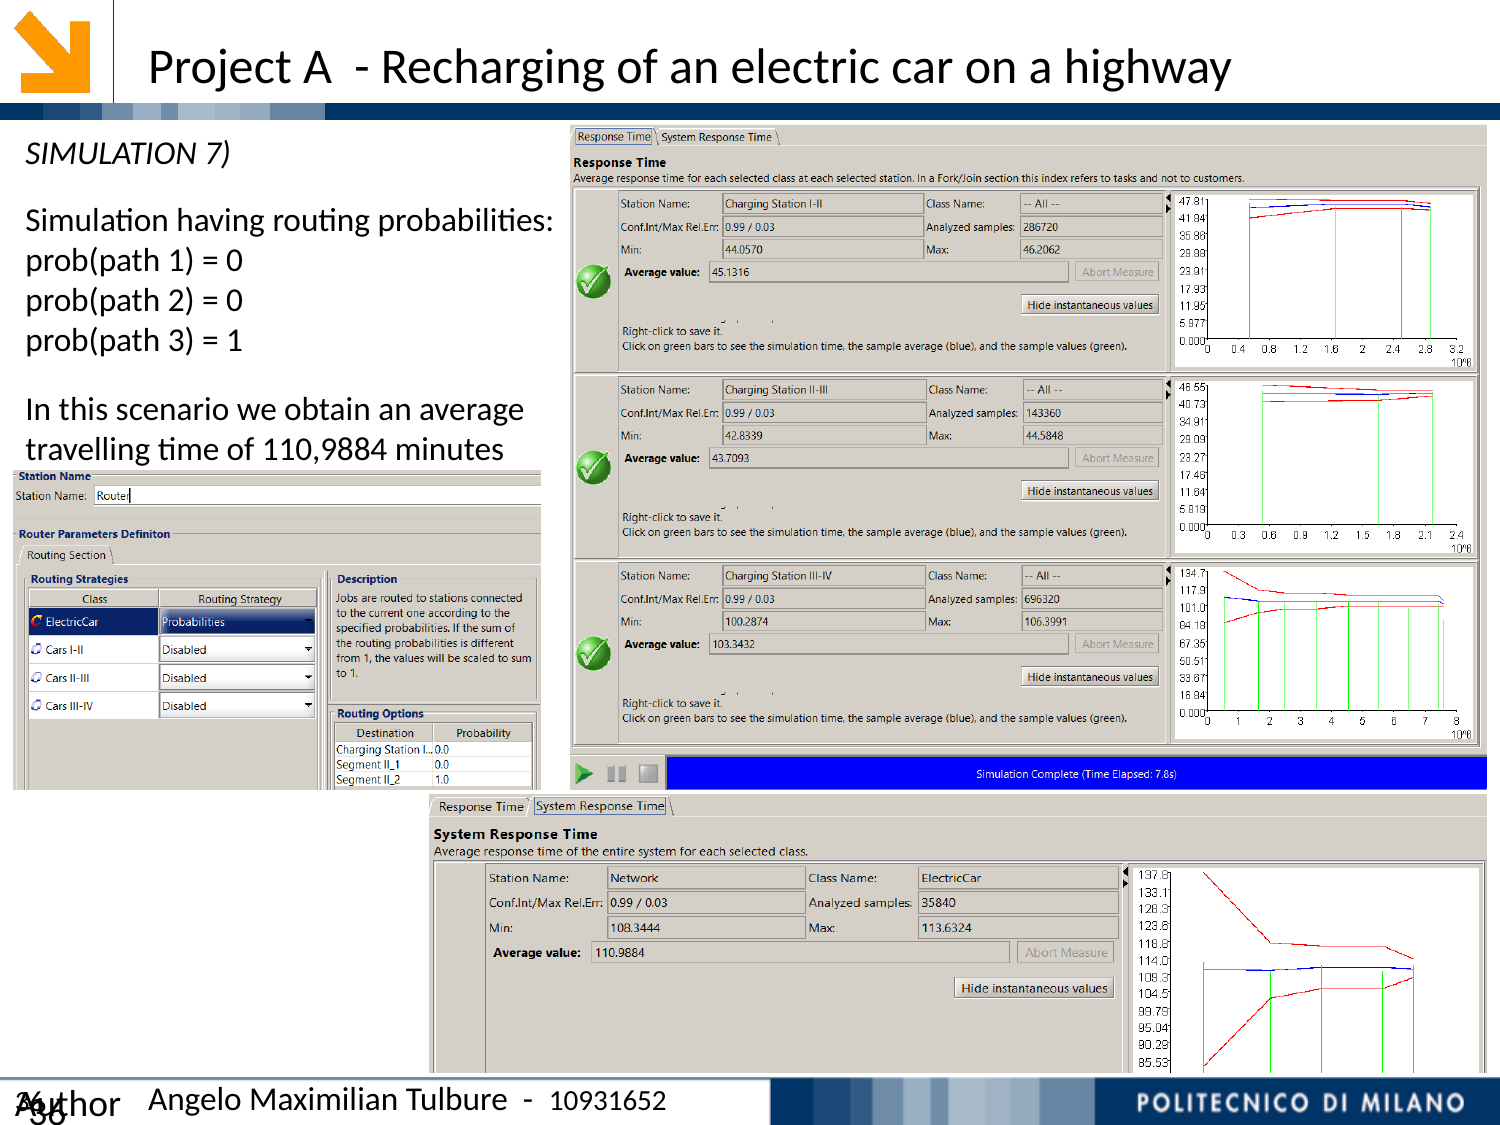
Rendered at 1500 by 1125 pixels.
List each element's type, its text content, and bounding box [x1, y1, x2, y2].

picture [0, 103, 133, 120]
picture [13, 10, 90, 93]
picture [817, 1077, 1500, 1125]
text_box SIMULATION 7) Simulation having routing probabilities: prob(path 1) = 0 prob(path 2) = 0 prob(path 3) = 1 In this scenario we obtain an average travelling time of 110,9884 minutes [10, 124, 570, 585]
picture [570, 124, 1487, 790]
picture [1262, 103, 1500, 120]
picture [13, 470, 541, 790]
text_box 36 [0, 1074, 190, 1125]
text_box Project A - Recharging of an electric car on a highway [133, 26, 1262, 124]
picture [429, 794, 1487, 1074]
slide_number 36 [190, 1080, 351, 1125]
text_box Angelo Maximilian Tulbure - 10931652 [133, 1069, 817, 1125]
